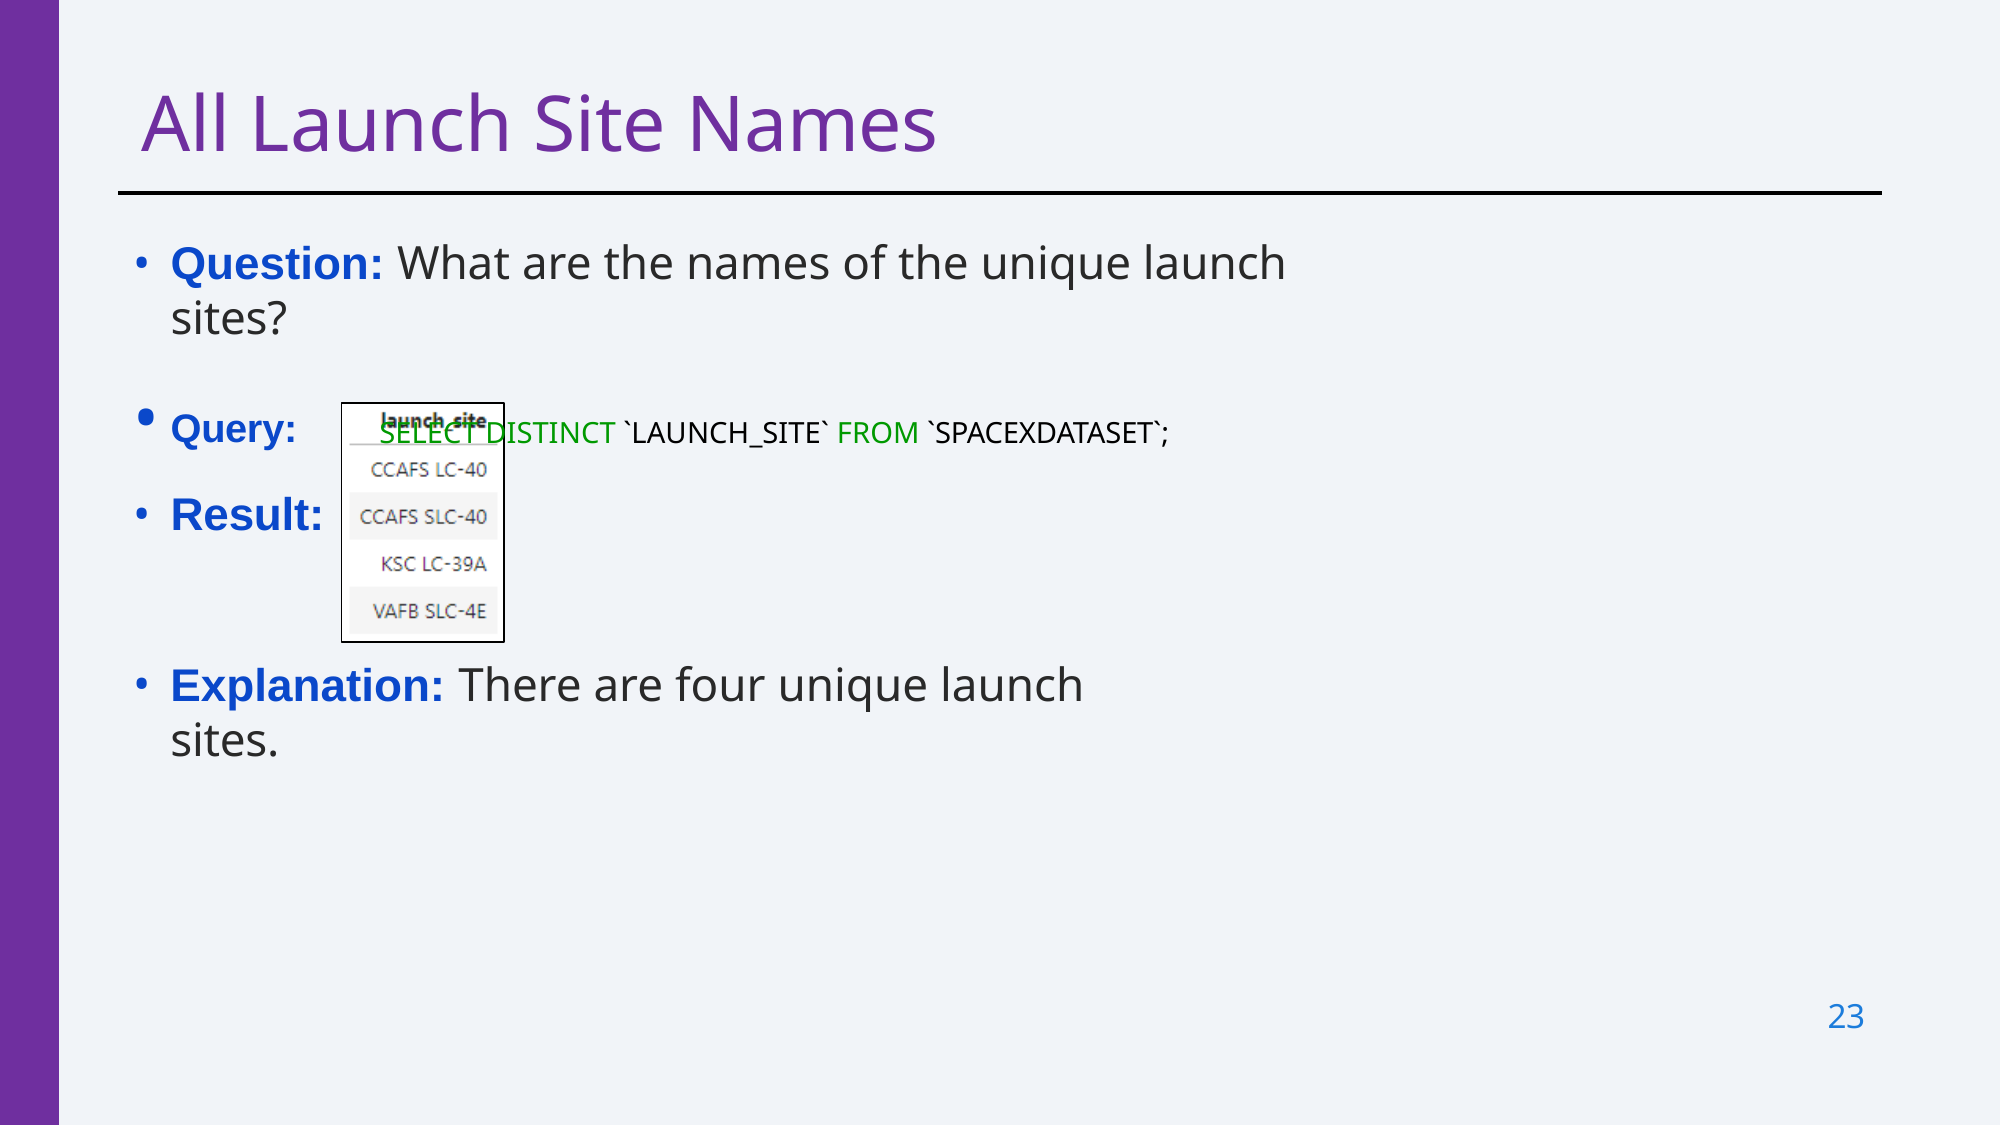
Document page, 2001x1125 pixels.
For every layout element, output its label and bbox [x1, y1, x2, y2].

text_box [0, 0, 1883, 1125]
